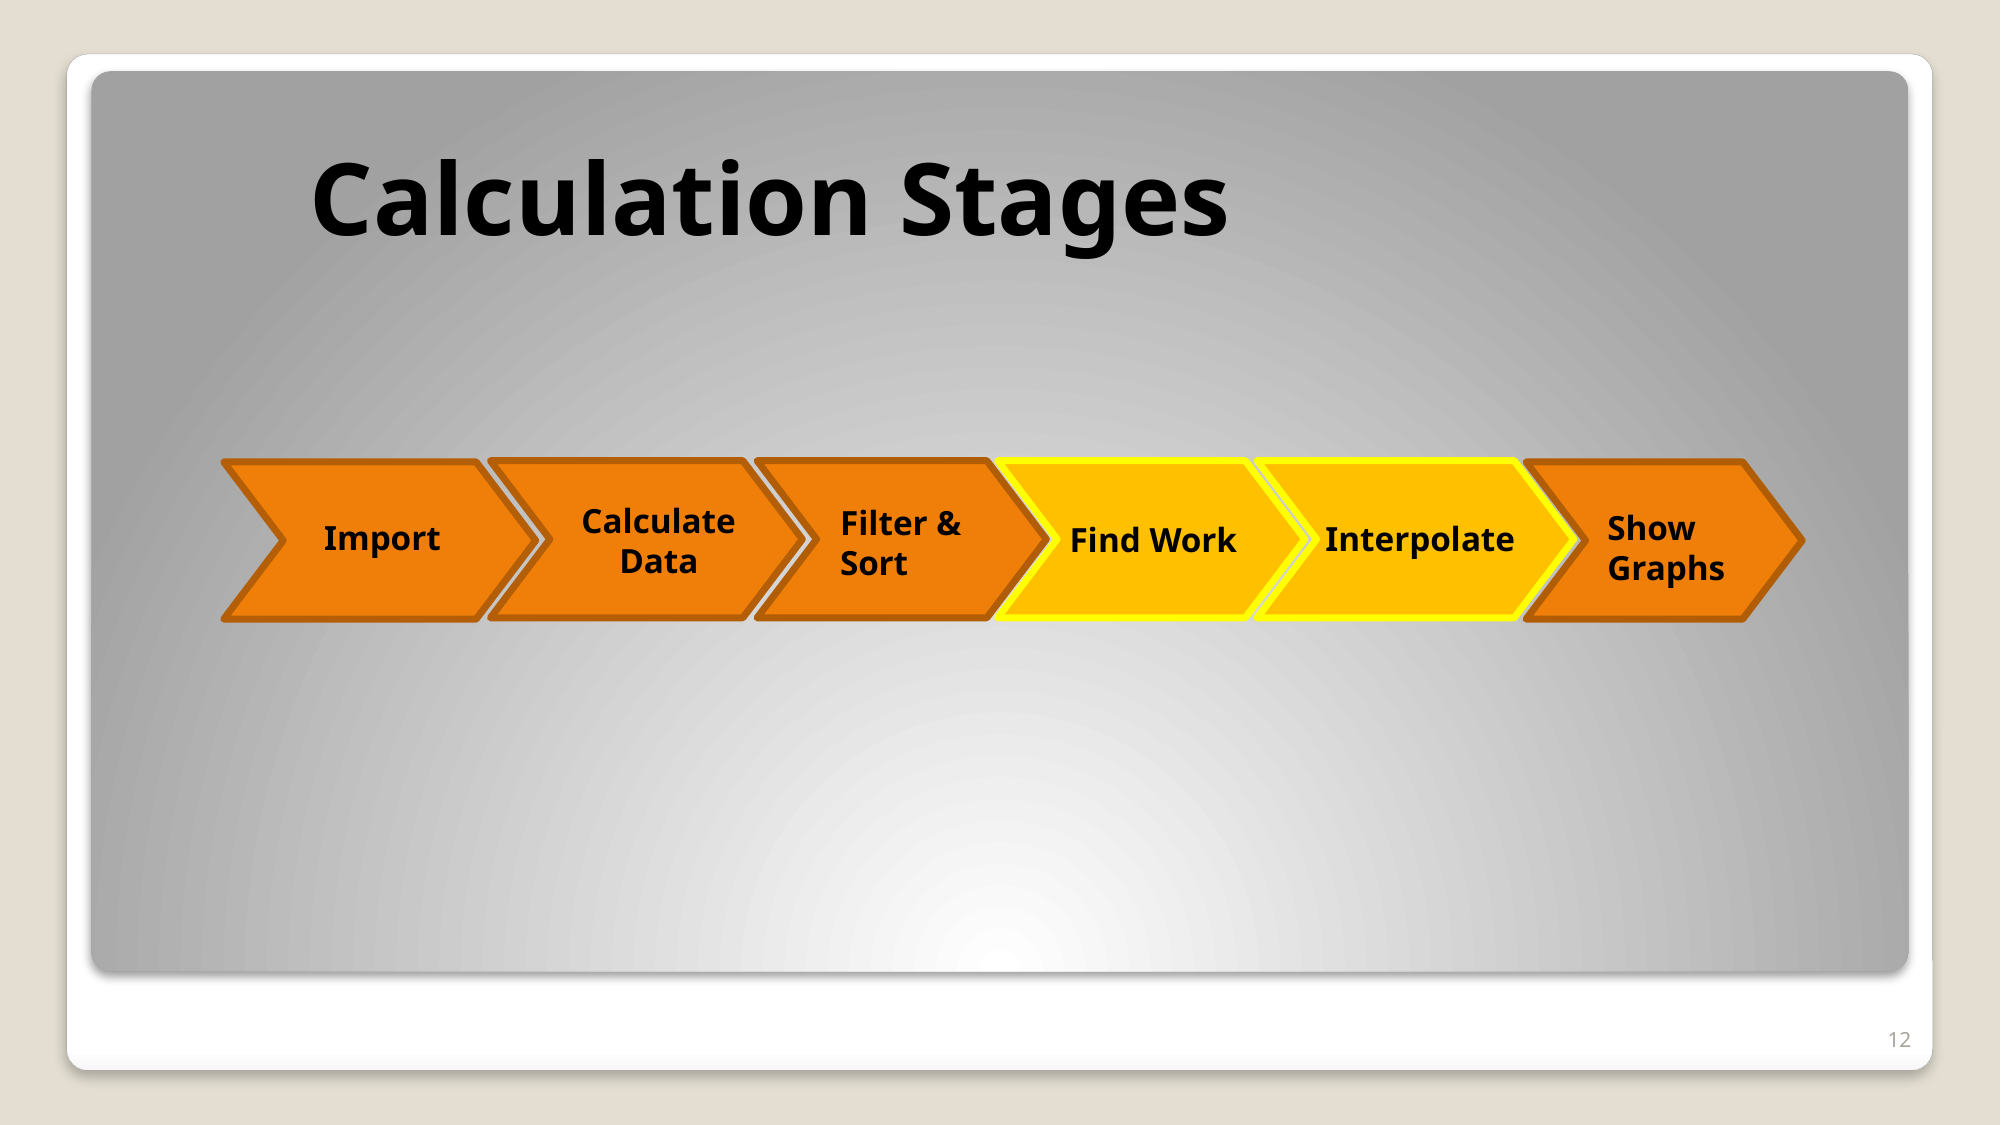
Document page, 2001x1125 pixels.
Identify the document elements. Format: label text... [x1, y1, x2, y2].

text_box [1522, 458, 1776, 510]
text_box Calculation Stages [199, 128, 1341, 309]
text_box [1522, 566, 1766, 623]
text_box [994, 457, 1289, 622]
text_box Calculate Data [524, 492, 793, 588]
text_box Interpolate [1310, 510, 1592, 566]
text_box [487, 567, 770, 622]
text_box [1793, 522, 1806, 559]
text_box [220, 458, 524, 623]
text_box [793, 521, 806, 558]
slide_number 12 [1825, 1002, 1926, 1063]
text_box Show Graphs [1592, 499, 1793, 595]
text_box Import [309, 509, 511, 565]
text_box [753, 457, 1050, 622]
text_box [1253, 457, 1556, 511]
text_box Find Work [1054, 511, 1339, 567]
text_box [1253, 566, 1558, 622]
text_box [487, 457, 771, 511]
text_box Filter & Sort [825, 495, 1010, 590]
